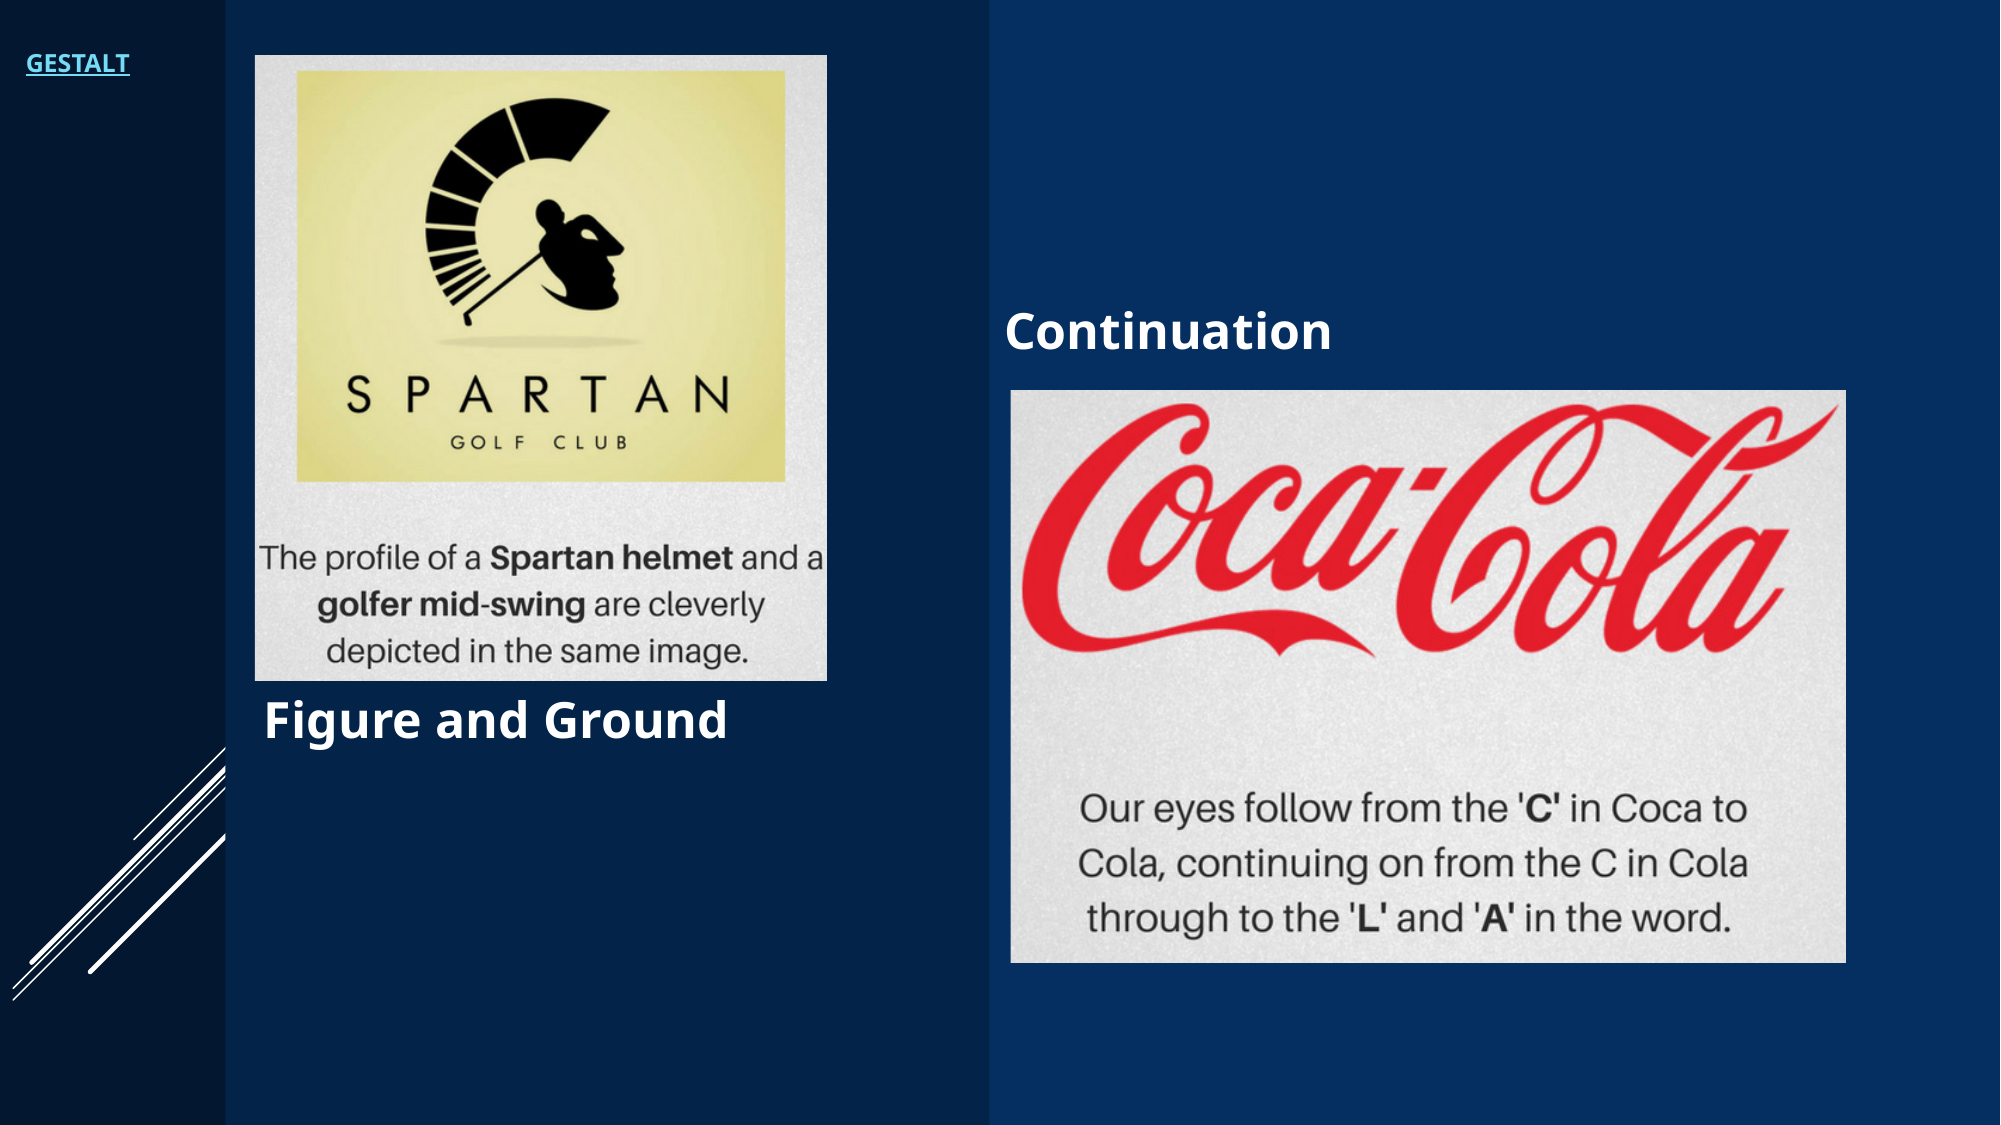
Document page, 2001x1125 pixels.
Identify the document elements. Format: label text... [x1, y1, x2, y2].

picture [1010, 390, 1847, 963]
text_box Figure and Ground [249, 680, 822, 756]
text_box [991, 0, 2000, 1125]
text_box [224, 0, 991, 1125]
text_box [12, 727, 247, 1001]
text_box [0, 0, 224, 1125]
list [254, 55, 828, 681]
title GESTALT [10, 24, 207, 137]
text_box Continuation [989, 292, 1367, 367]
